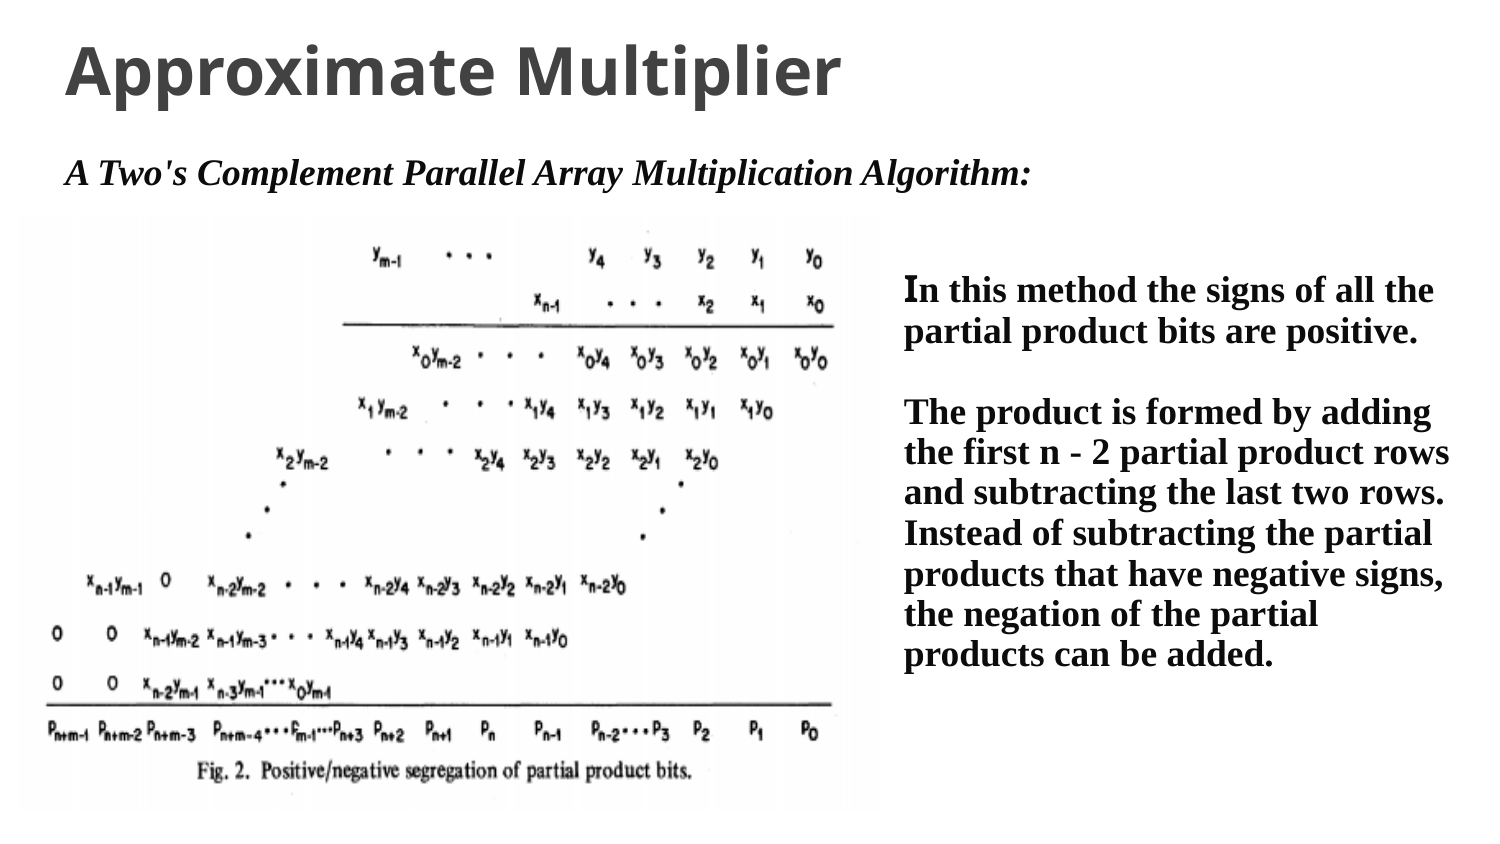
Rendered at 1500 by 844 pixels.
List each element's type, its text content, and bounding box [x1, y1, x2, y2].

list In this method the signs of all the partial product bits are positive. The product is formed by adding the first n - 2 partial product rows and subtracting the last two rows. Instead of subtracting the partial products that have negative signs, the negation of the partial products can be added. [885, 215, 1472, 776]
title Approximate Multiplier [50, 25, 1294, 126]
text_box A Two's Complement Parallel Array Multiplication Algorithm: [49, 140, 1329, 201]
picture [19, 215, 884, 813]
